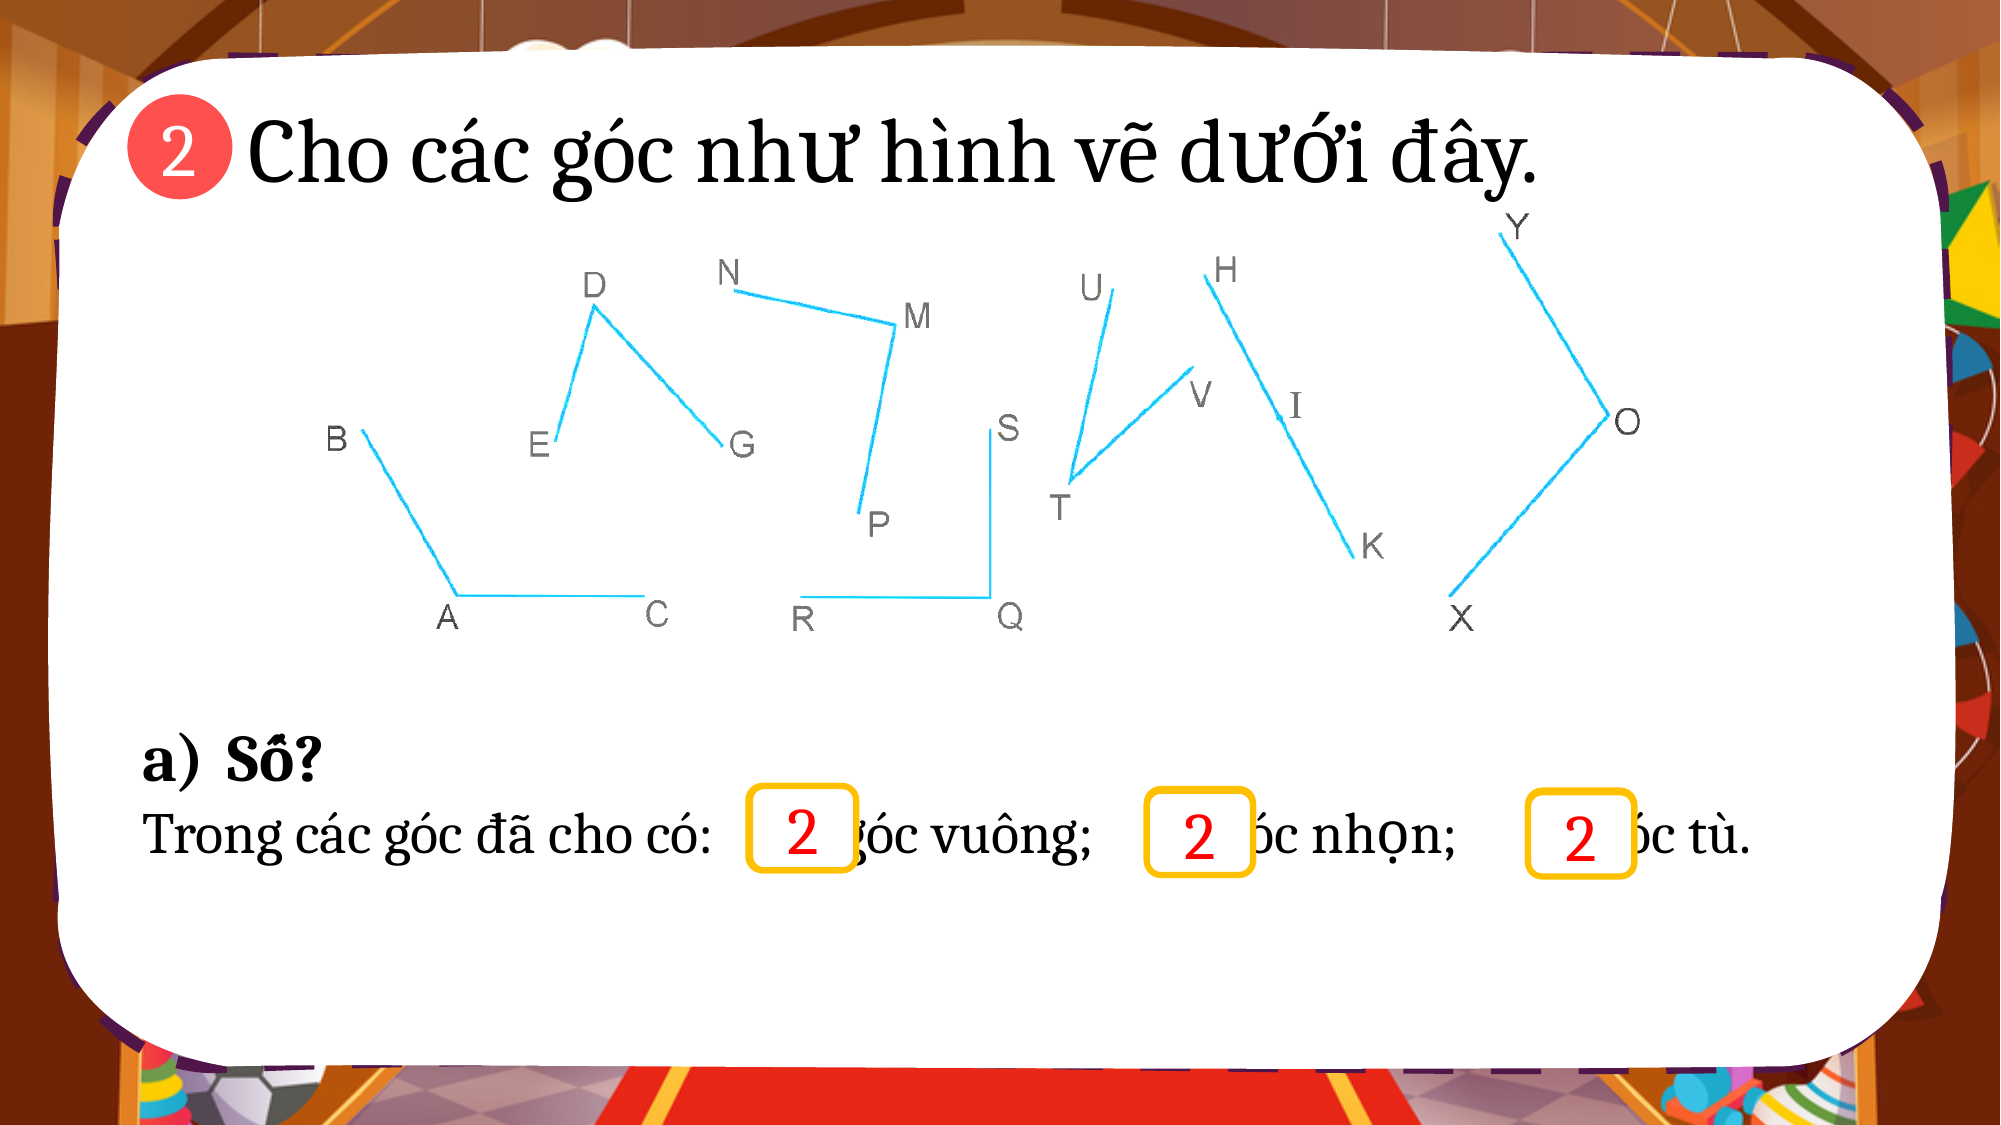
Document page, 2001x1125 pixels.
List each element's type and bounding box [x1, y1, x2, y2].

picture [0, 0, 2000, 1125]
text_box [126, 83, 1905, 211]
